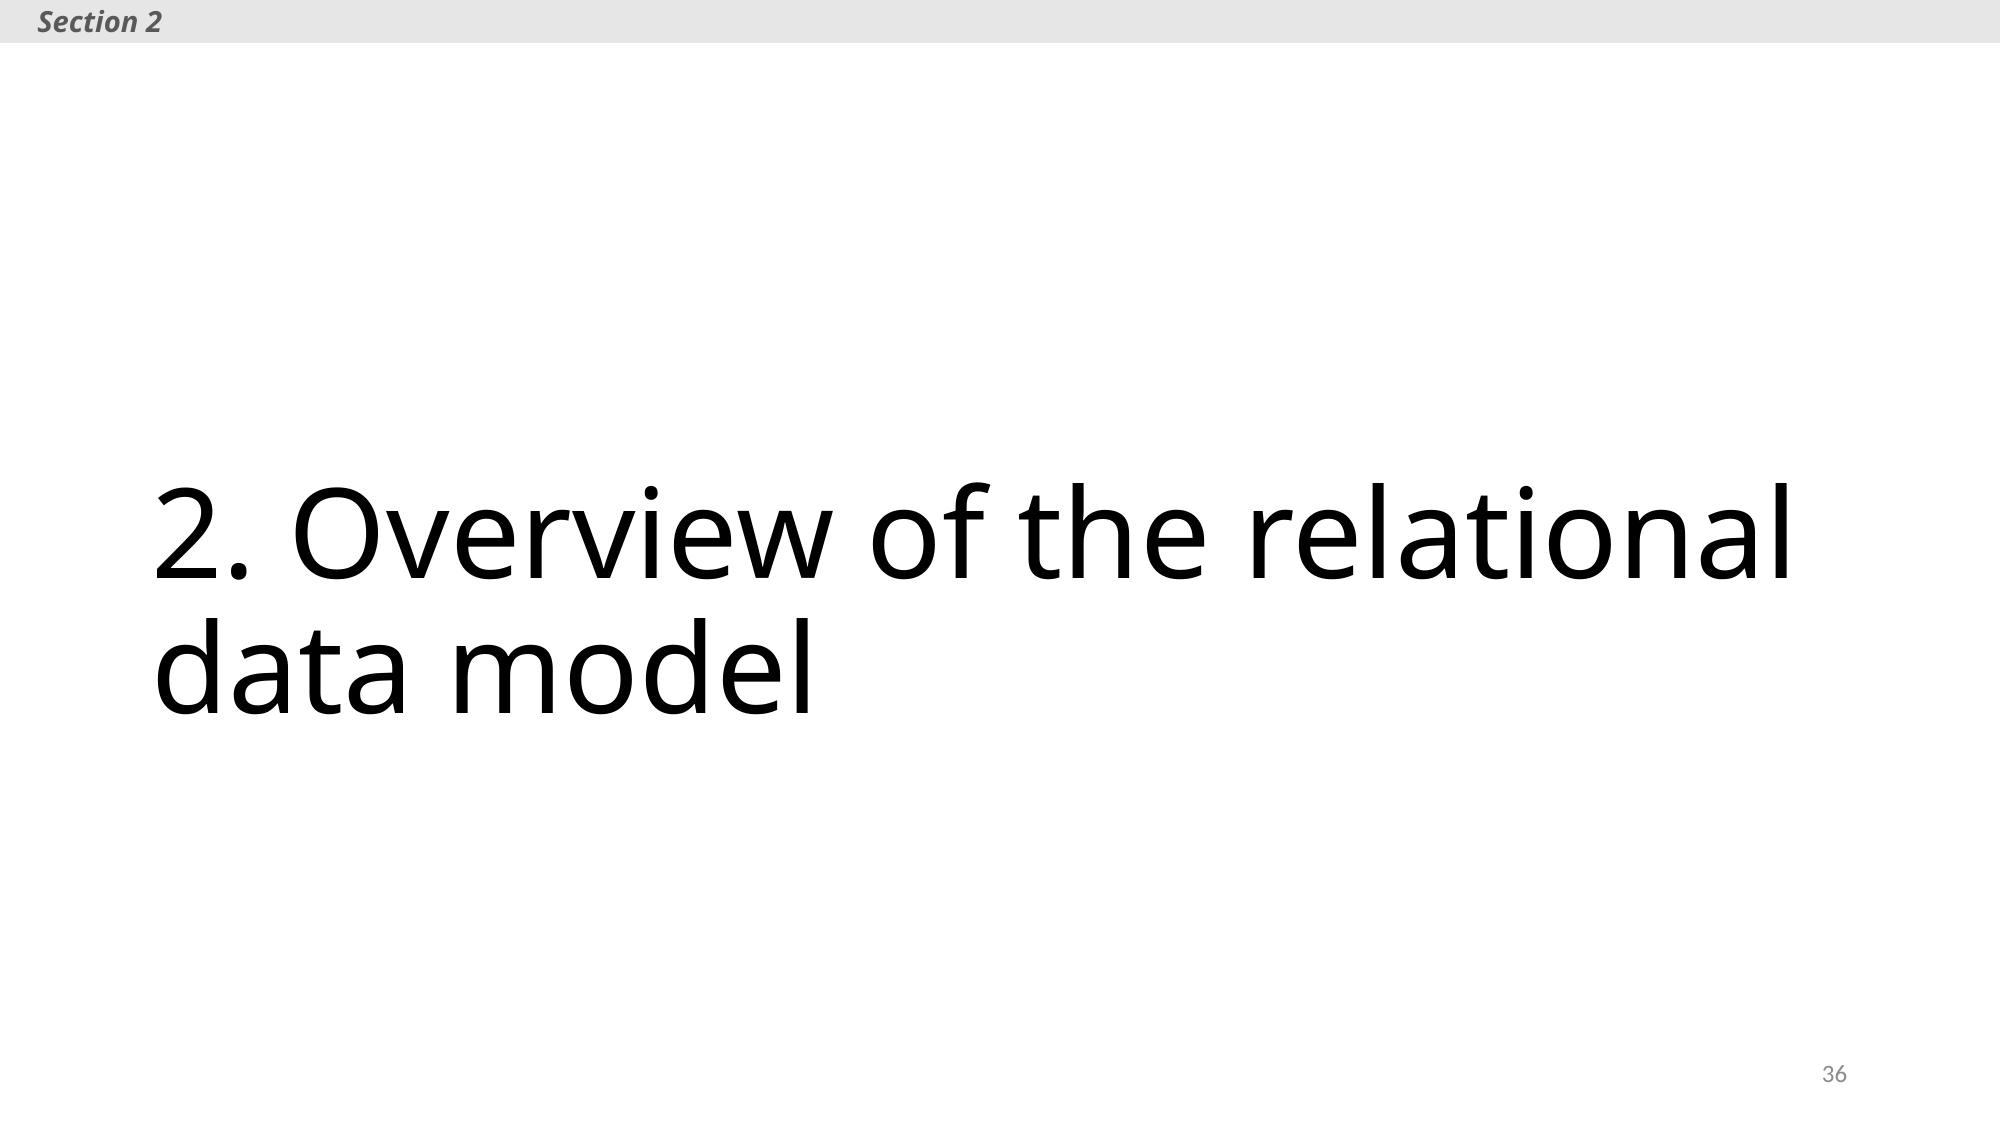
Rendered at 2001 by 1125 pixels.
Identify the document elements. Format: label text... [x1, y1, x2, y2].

slide_number 36 [1412, 1042, 1863, 1103]
title 2. Overview of the relational data model [136, 280, 1862, 749]
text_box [0, 0, 2000, 47]
